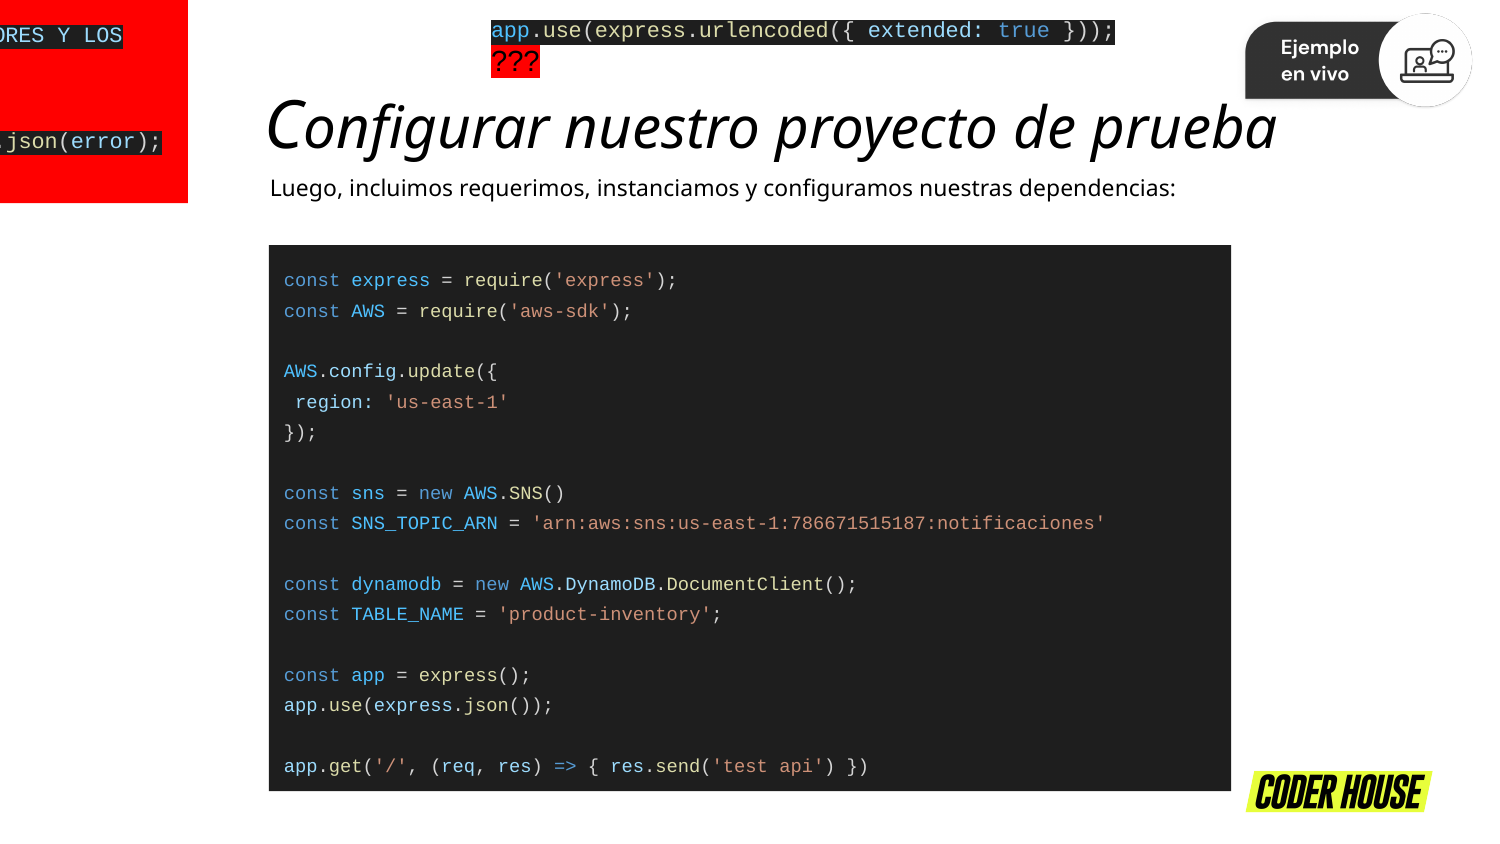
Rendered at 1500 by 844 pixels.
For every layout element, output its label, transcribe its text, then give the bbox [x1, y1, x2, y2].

text_box Luego, incluimos requerimos, instanciamos y configuramos nuestras dependencias: [179, 159, 1500, 215]
text_box const express = require('express'); const AWS = require('aws-sdk'); AWS.config.update({ region: 'us-east-1' }); const sns = new AWS.SNS() const SNS_TOPIC_ARN = 'arn:aws:sns:us-east-1:786671515187:notificaciones' const dynamodb = new AWS.DynamoDB.DocumentClient(); const TABLE_NAME = 'product-inventory'; const app = express(); app.use(express.json()); app.get('/', (req, res) => { res.send('test api') }) [268, 245, 1232, 792]
text_box OJO CON LOS ERRORES Y LOS LOGS res.status(500).json(error); [0, 0, 188, 204]
text_box Configurar nuestro proyecto de prueba [249, 66, 1500, 159]
picture [1224, 7, 1494, 114]
text_box app.use(express.urlencoded({ extended: true })); ??? [476, 0, 1268, 93]
picture [1241, 764, 1437, 819]
